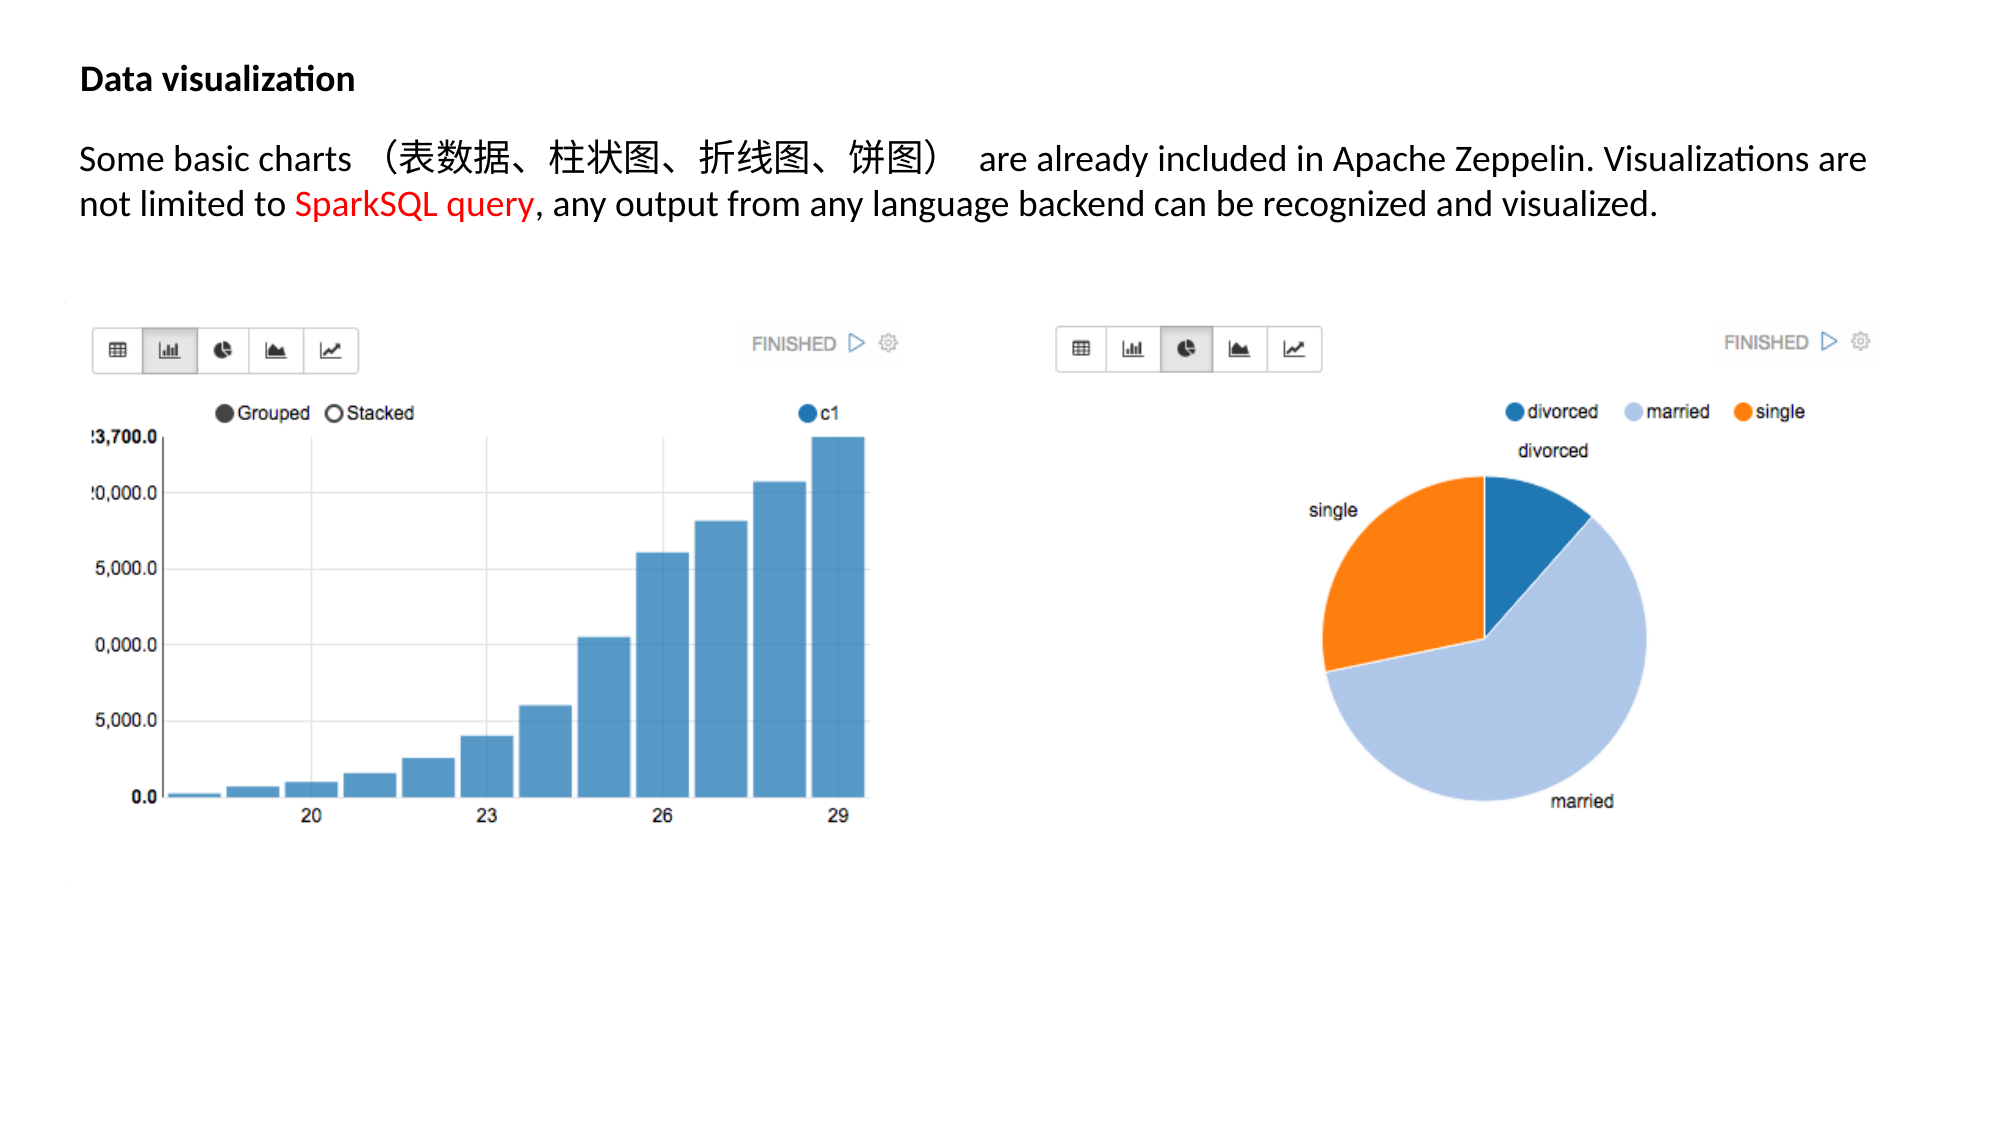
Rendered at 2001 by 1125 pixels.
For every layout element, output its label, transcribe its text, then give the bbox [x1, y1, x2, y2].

text_box Data visualization [65, 46, 371, 107]
picture [1029, 301, 1900, 877]
picture [64, 301, 930, 882]
text_box Some basic charts（表数据、柱状图、折线图、饼图） are already included in Apache Zeppelin. Visualizations are not limited to SparkSQL query, any output from any language backend can be recognized and visualized. [64, 126, 1943, 232]
